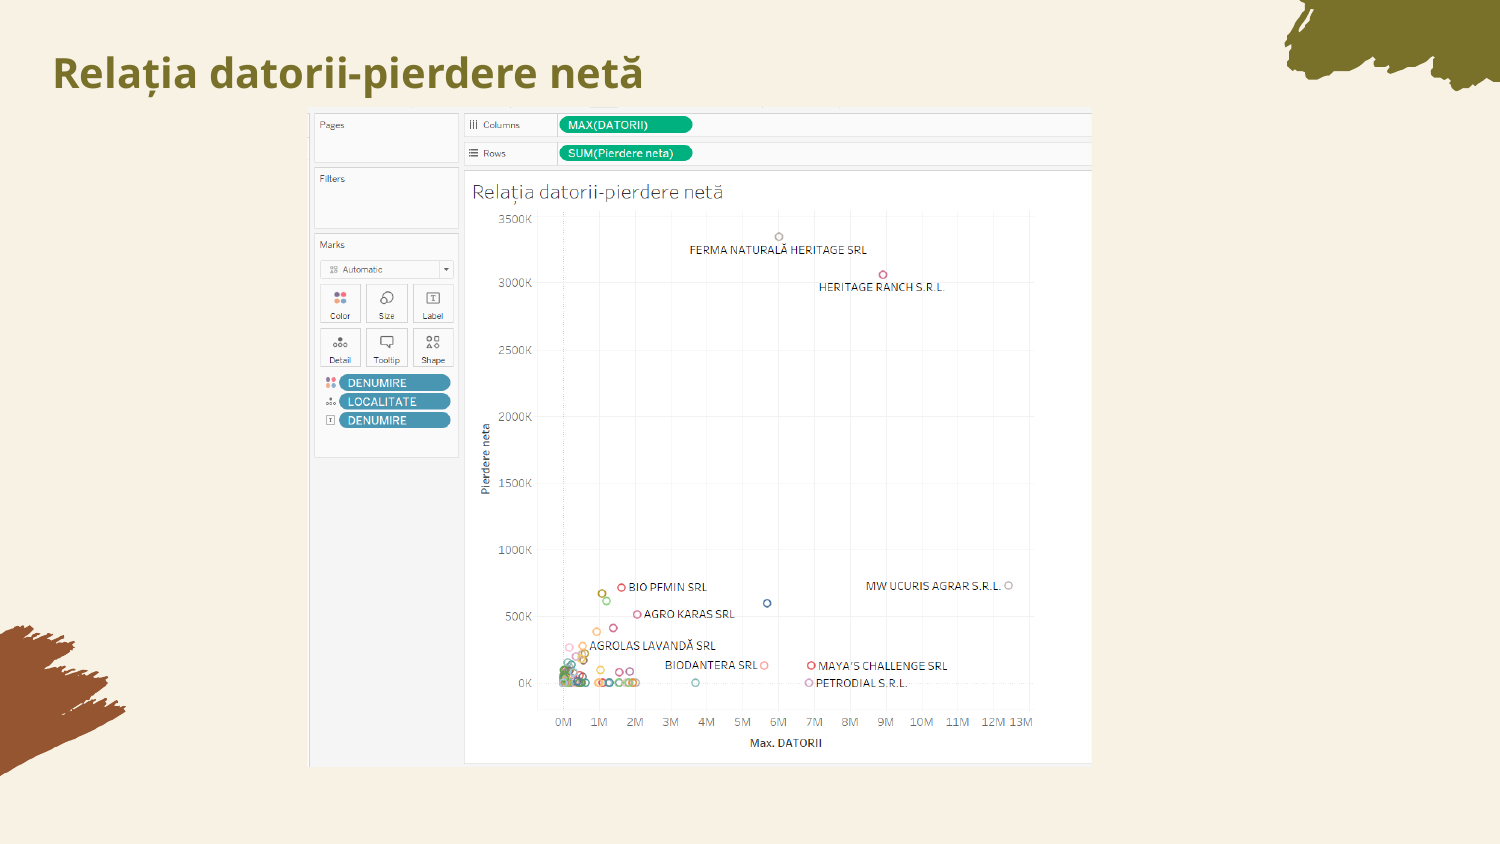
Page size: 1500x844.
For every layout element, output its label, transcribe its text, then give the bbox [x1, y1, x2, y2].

picture [307, 106, 1092, 768]
text_box [1291, 0, 1500, 92]
title Relația datorii-pierdere netă [37, 31, 1303, 126]
text_box [0, 625, 127, 777]
